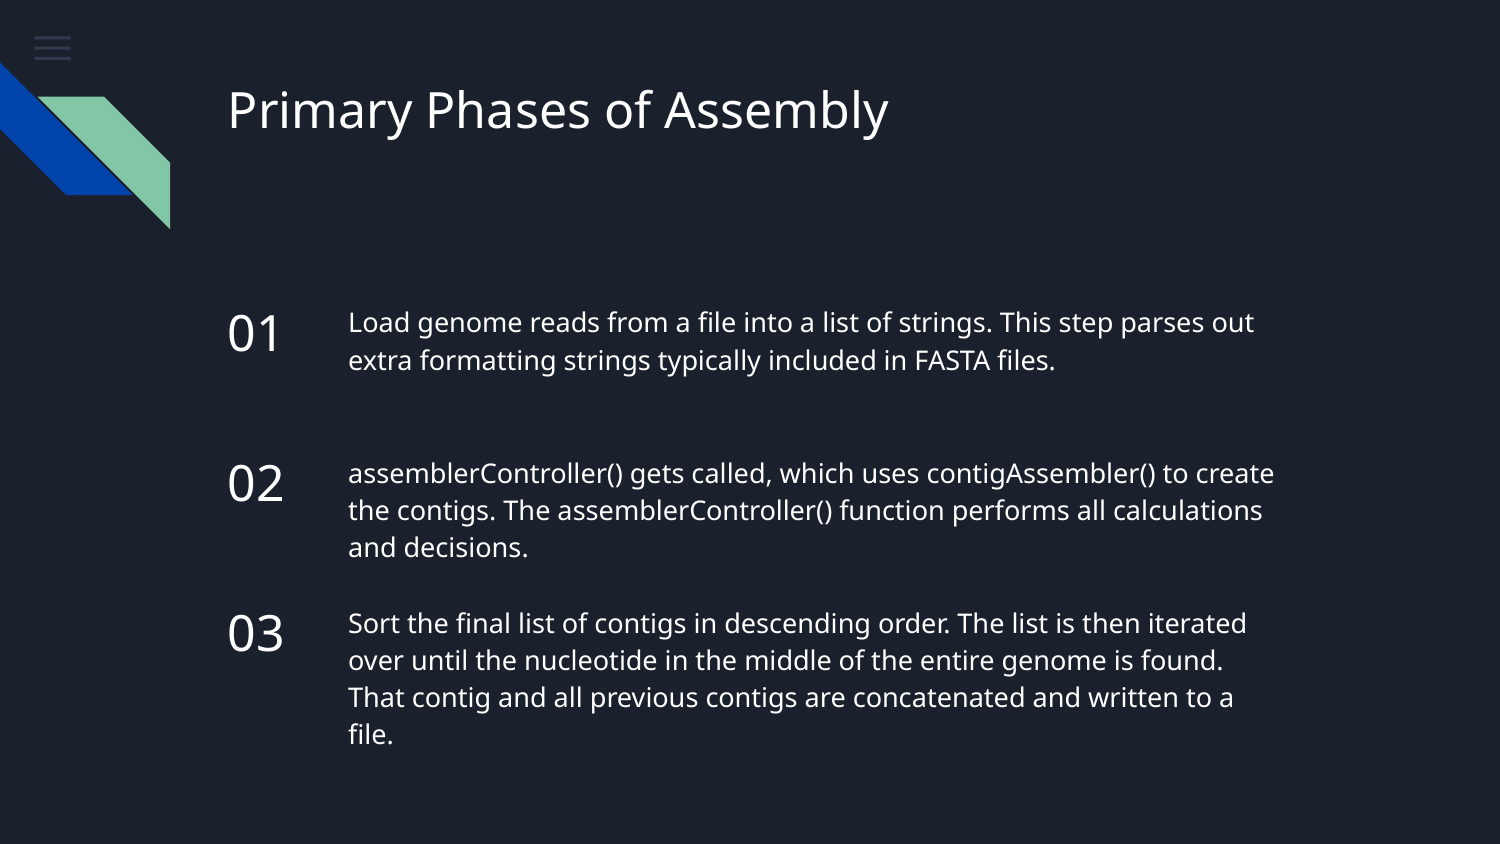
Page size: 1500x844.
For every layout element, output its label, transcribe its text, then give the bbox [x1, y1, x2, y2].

list Sort the final list of contigs in descending order. The list is then iterated over until the nucleotide in the middle of the entire genome is found. That contig and all previous contigs are concatenated and written to a file. [333, 586, 1298, 719]
title Primary Phases of Assembly [212, 63, 1368, 214]
list Load genome reads from a file into a list of strings. This step parses out extra formatting strings typically included in FASTA files. [333, 286, 1298, 419]
list assemblerController() gets called, which uses contigAssembler() to create the contigs. The assemblerController() function performs all calculations and decisions. [333, 436, 1298, 569]
text_box 01 [212, 286, 333, 419]
text_box 02 [212, 436, 333, 569]
text_box 03 [212, 586, 333, 719]
